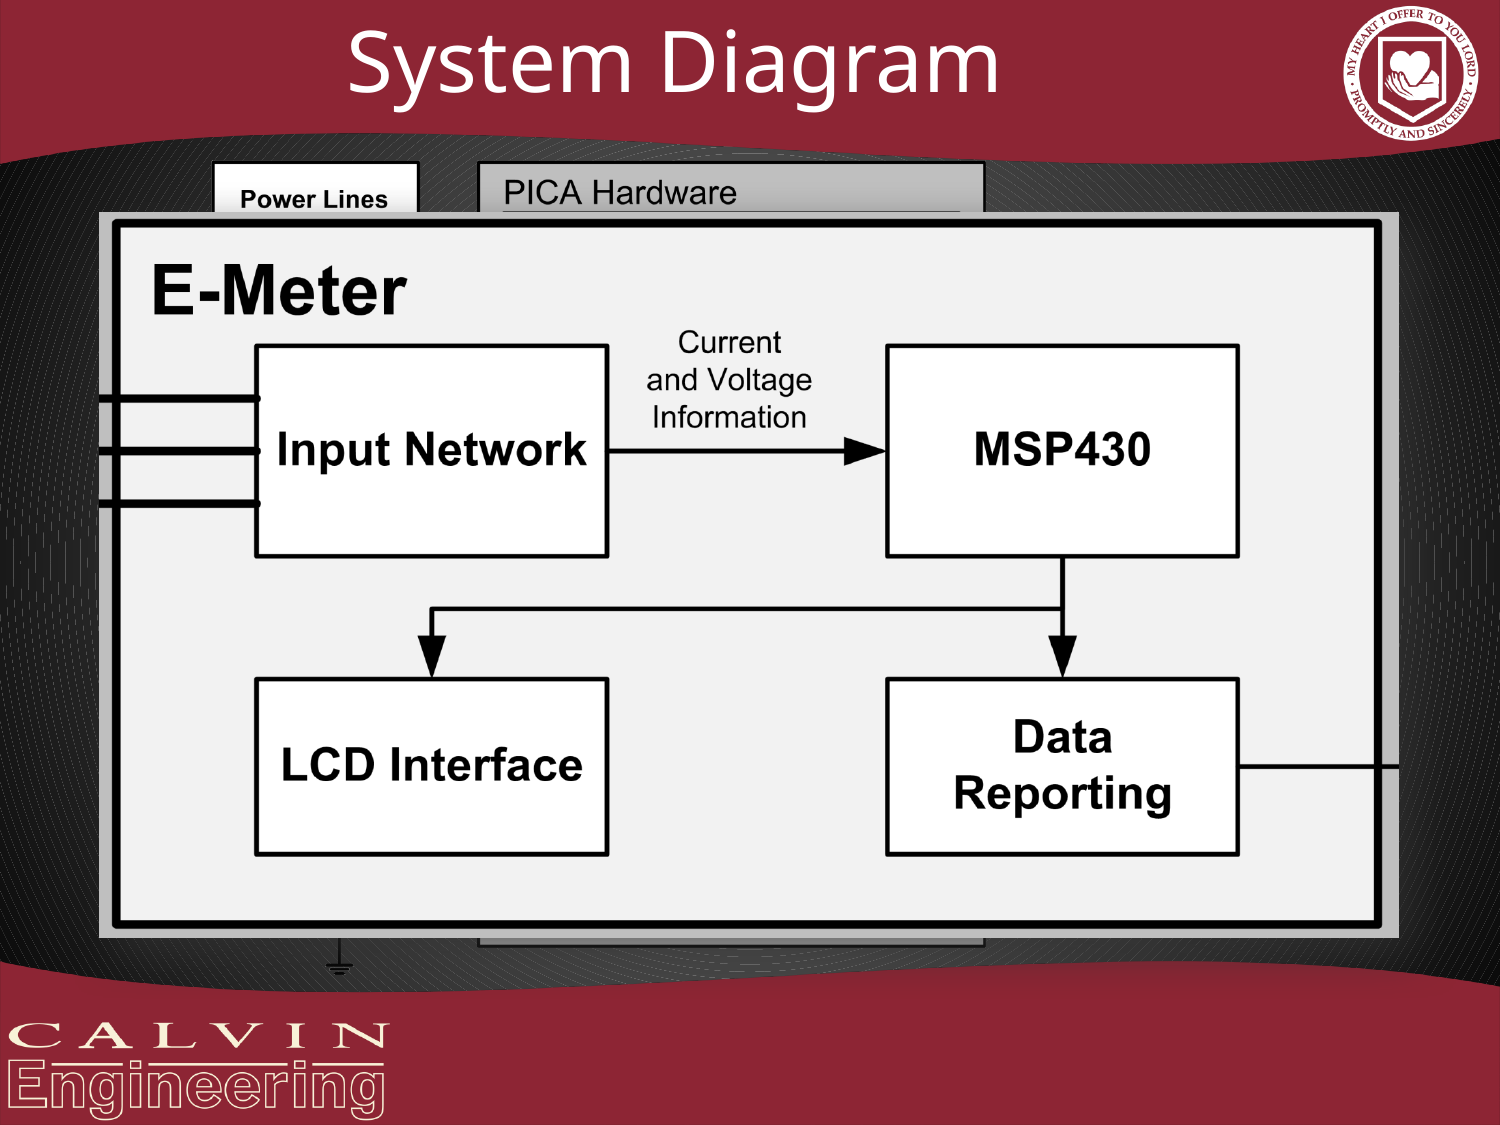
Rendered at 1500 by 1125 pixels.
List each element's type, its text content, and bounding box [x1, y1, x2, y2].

picture [0, 0, 1500, 1125]
title System Diagram [0, 0, 1350, 118]
